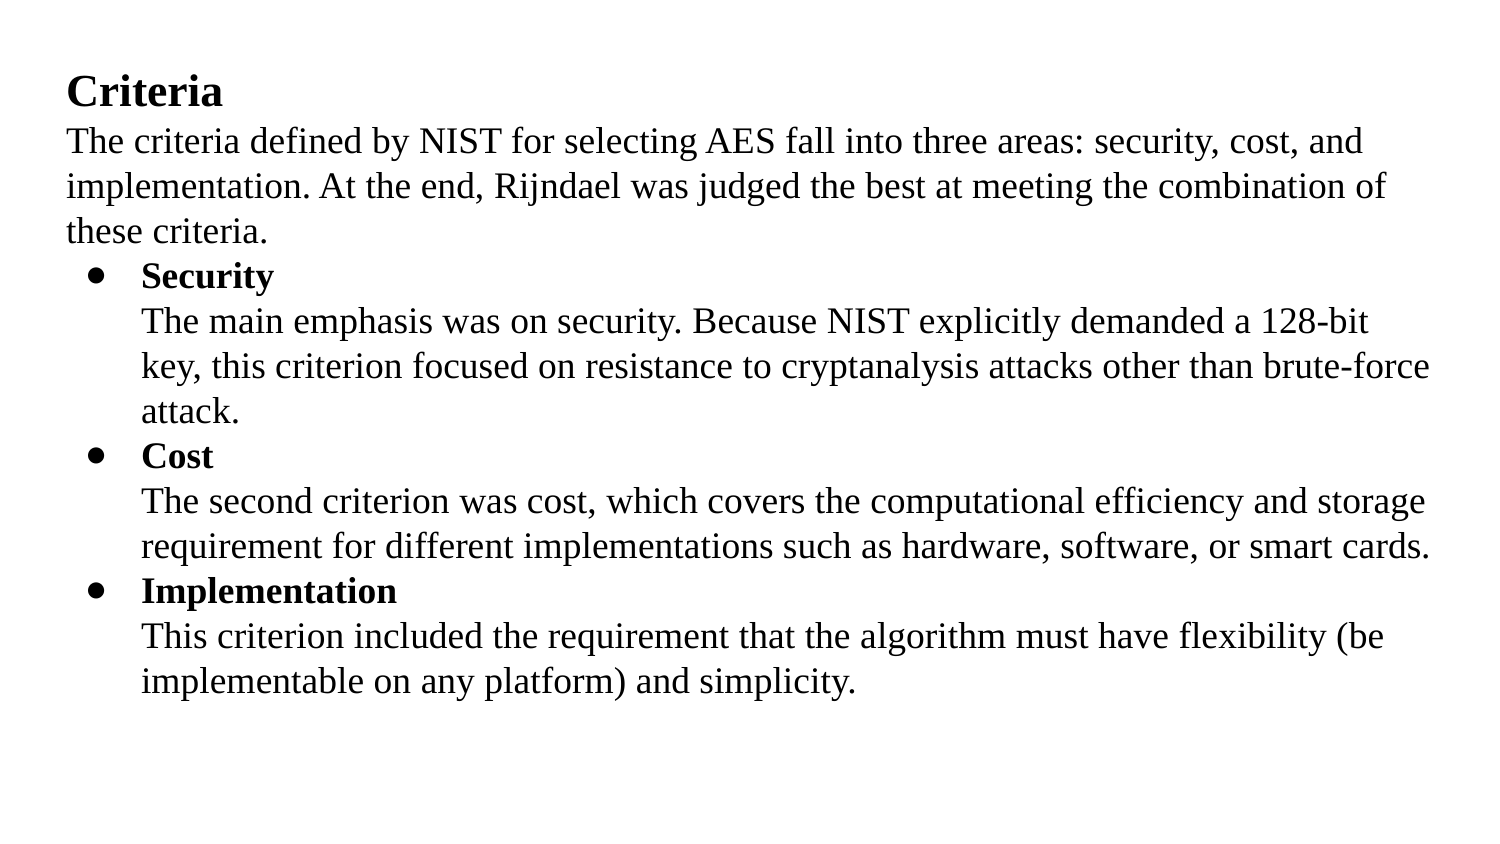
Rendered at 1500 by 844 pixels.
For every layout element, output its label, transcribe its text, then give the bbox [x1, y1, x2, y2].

list Criteria The criteria defined by NIST for selecting AES fall into three areas: security, cost, and implementation. At the end, Rijndael was judged the best at meeting the combination of these criteria. Security The main emphasis was on security. Because NIST explicitly demanded a 128-bit key, this criterion focused on resistance to cryptanalysis attacks other than brute-force attack. Cost The second criterion was cost, which covers the computational efficiency and storage requirement for different implementations such as hardware, software, or smart cards. Implementation This criterion included the requirement that the algorithm must have flexibility (be implementable on any platform) and simplicity. [51, 46, 1449, 750]
